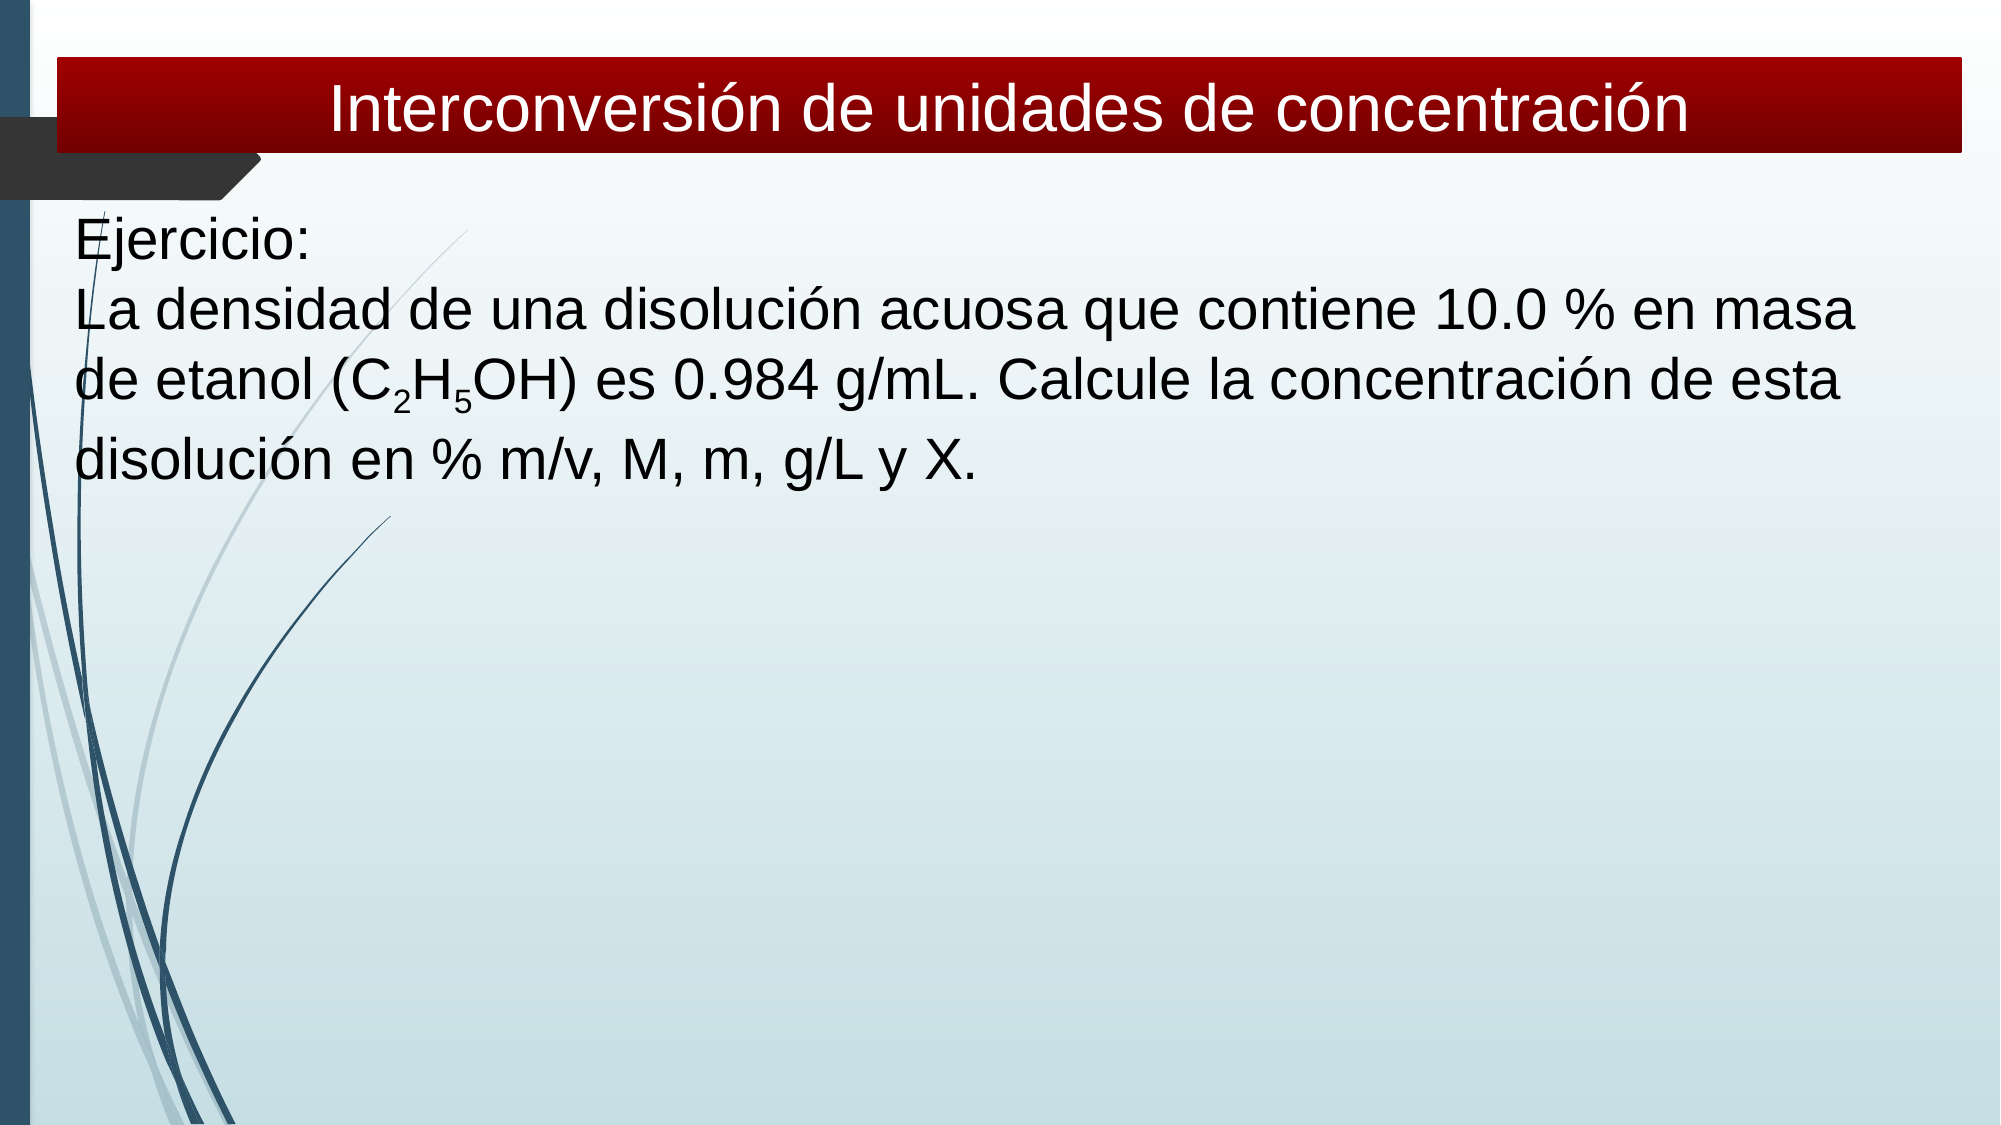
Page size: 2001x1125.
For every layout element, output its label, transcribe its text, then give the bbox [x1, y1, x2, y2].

text_box Interconversión de unidades de concentración [57, 57, 1962, 153]
text_box Ejercicio: La densidad de una disolución acuosa que contiene 10.0 % en masa de etanol (C2H5OH) es 0.984 g/mL. Calcule la concentración de esta disolución en % m/v, M, m, g/L y X. [59, 193, 1950, 499]
